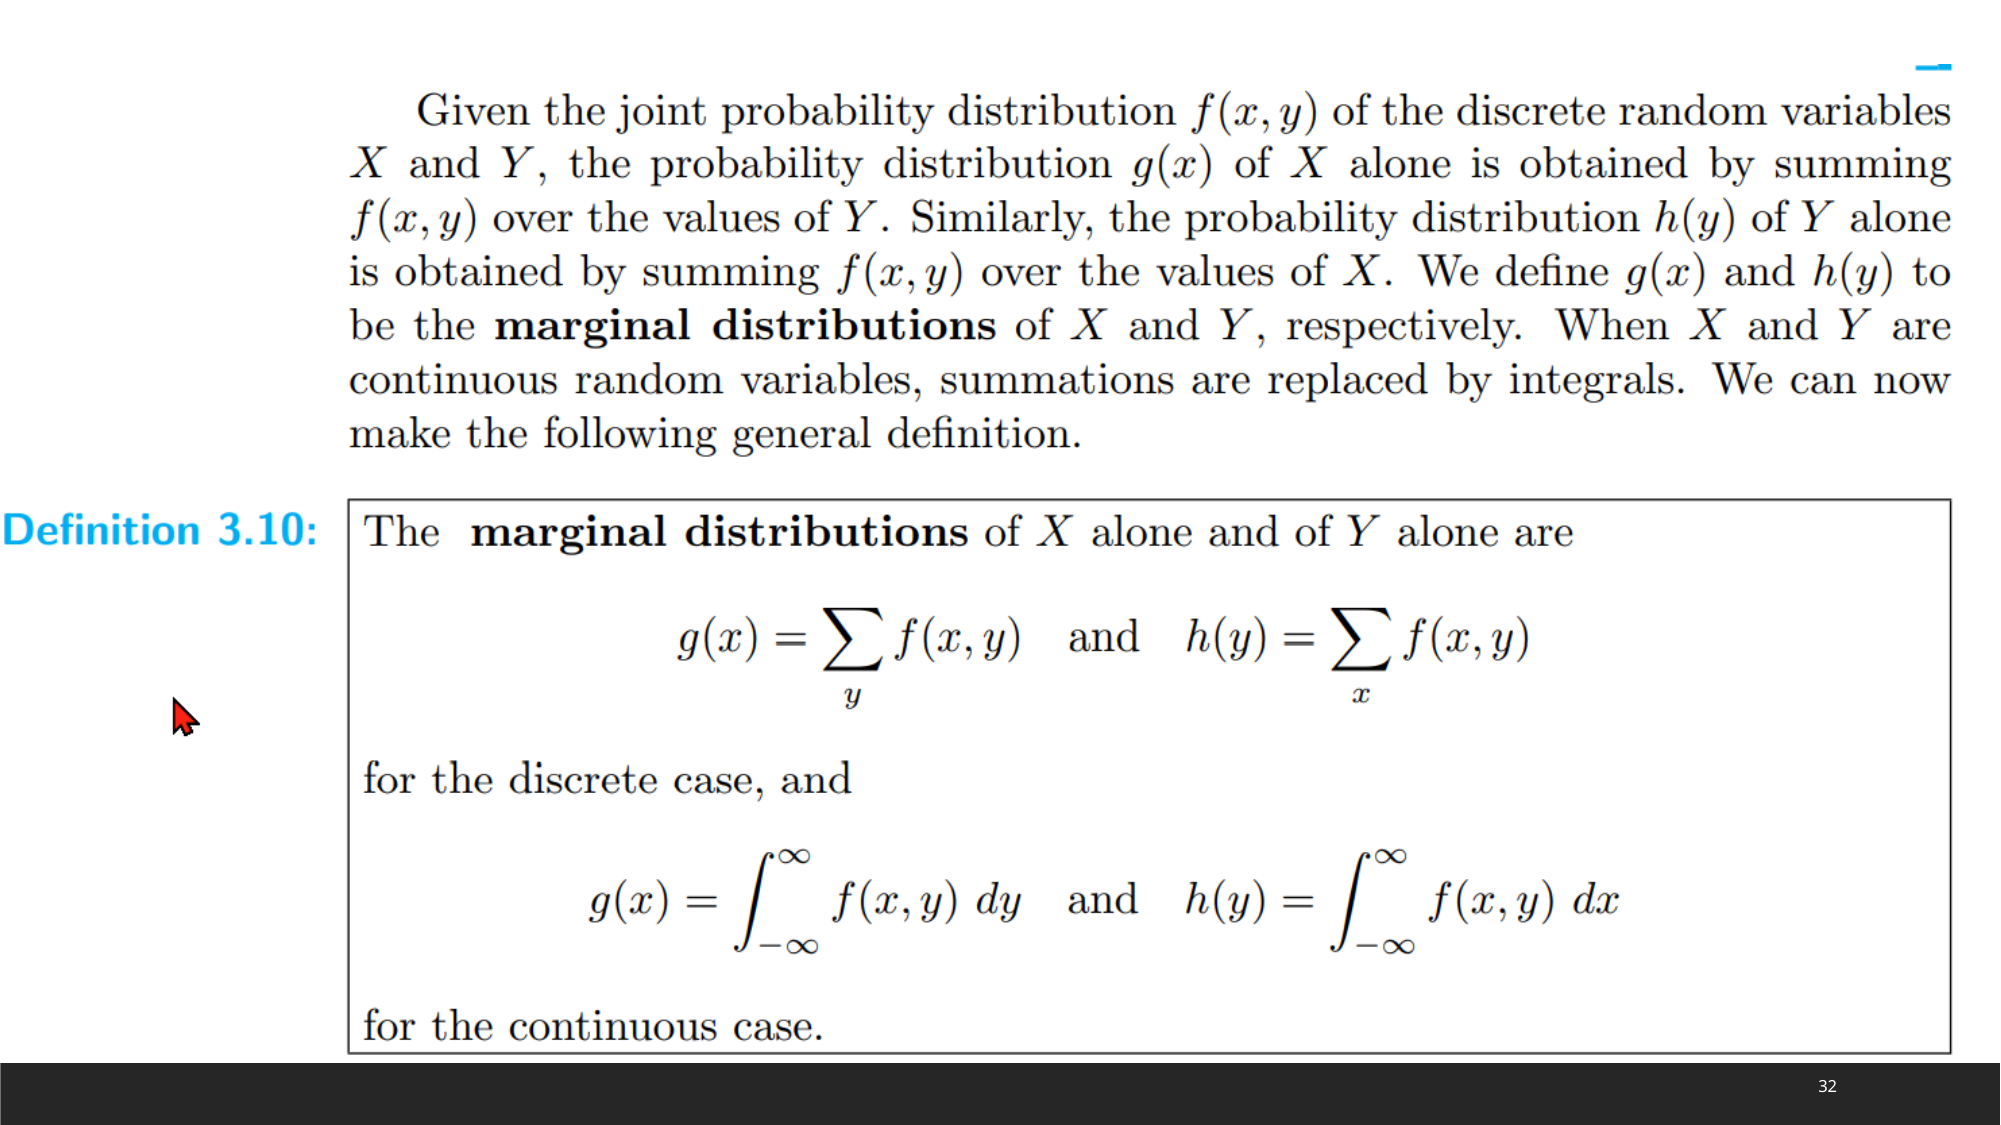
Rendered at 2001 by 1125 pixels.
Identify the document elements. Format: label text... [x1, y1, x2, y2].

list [0, 63, 2000, 1063]
slide_number ‹#› [1803, 1074, 1932, 1118]
